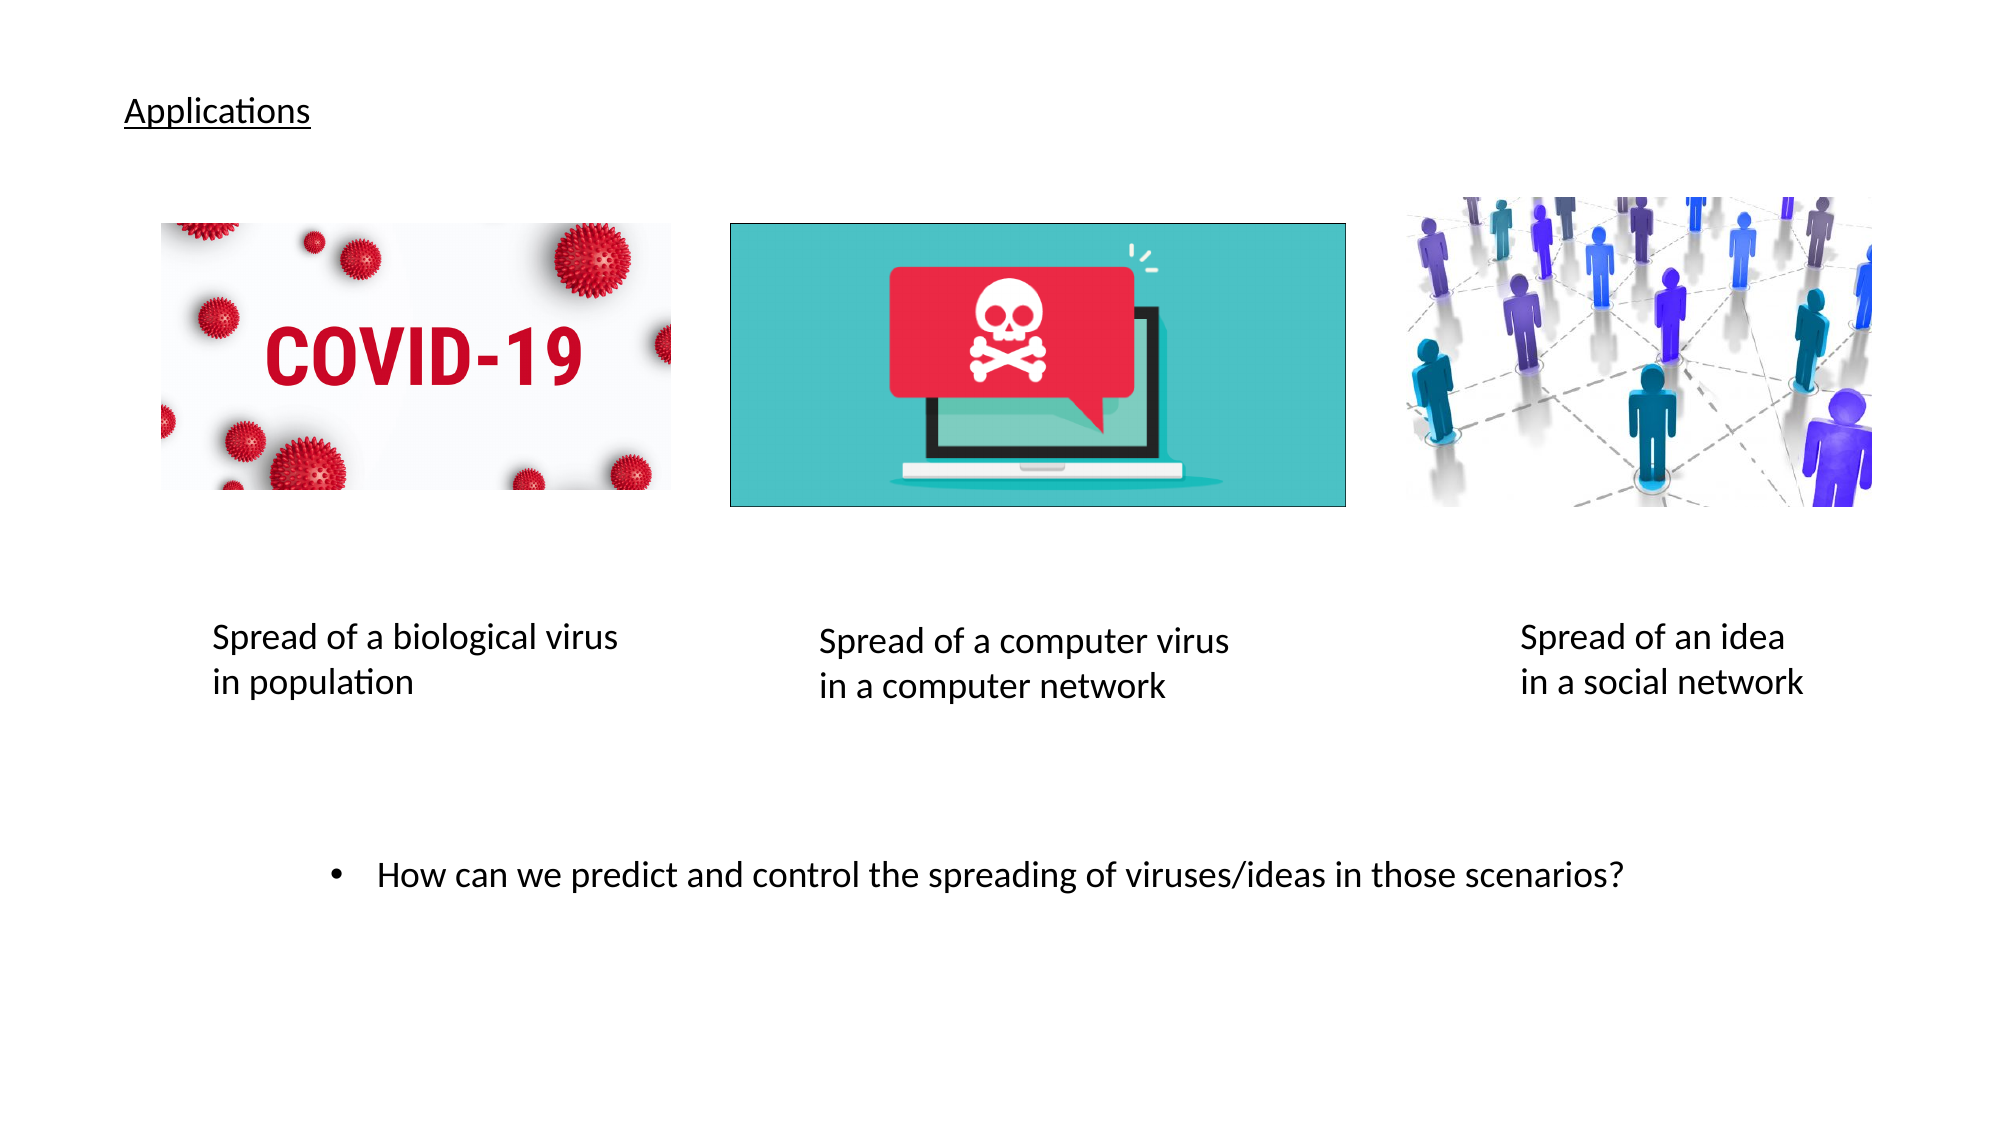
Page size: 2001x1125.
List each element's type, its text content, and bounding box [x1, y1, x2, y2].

picture [161, 223, 671, 490]
text_box How can we predict and control the spreading of viruses/ideas in those scenarios? [315, 843, 1759, 903]
text_box Applications [109, 79, 821, 139]
picture [1406, 197, 1872, 508]
picture [730, 223, 1346, 507]
text_box Spread of a biological virus in population [197, 604, 656, 710]
text_box Spread of a computer virus in a computer network [804, 608, 1262, 714]
text_box Spread of an idea in a social network [1505, 604, 1823, 710]
